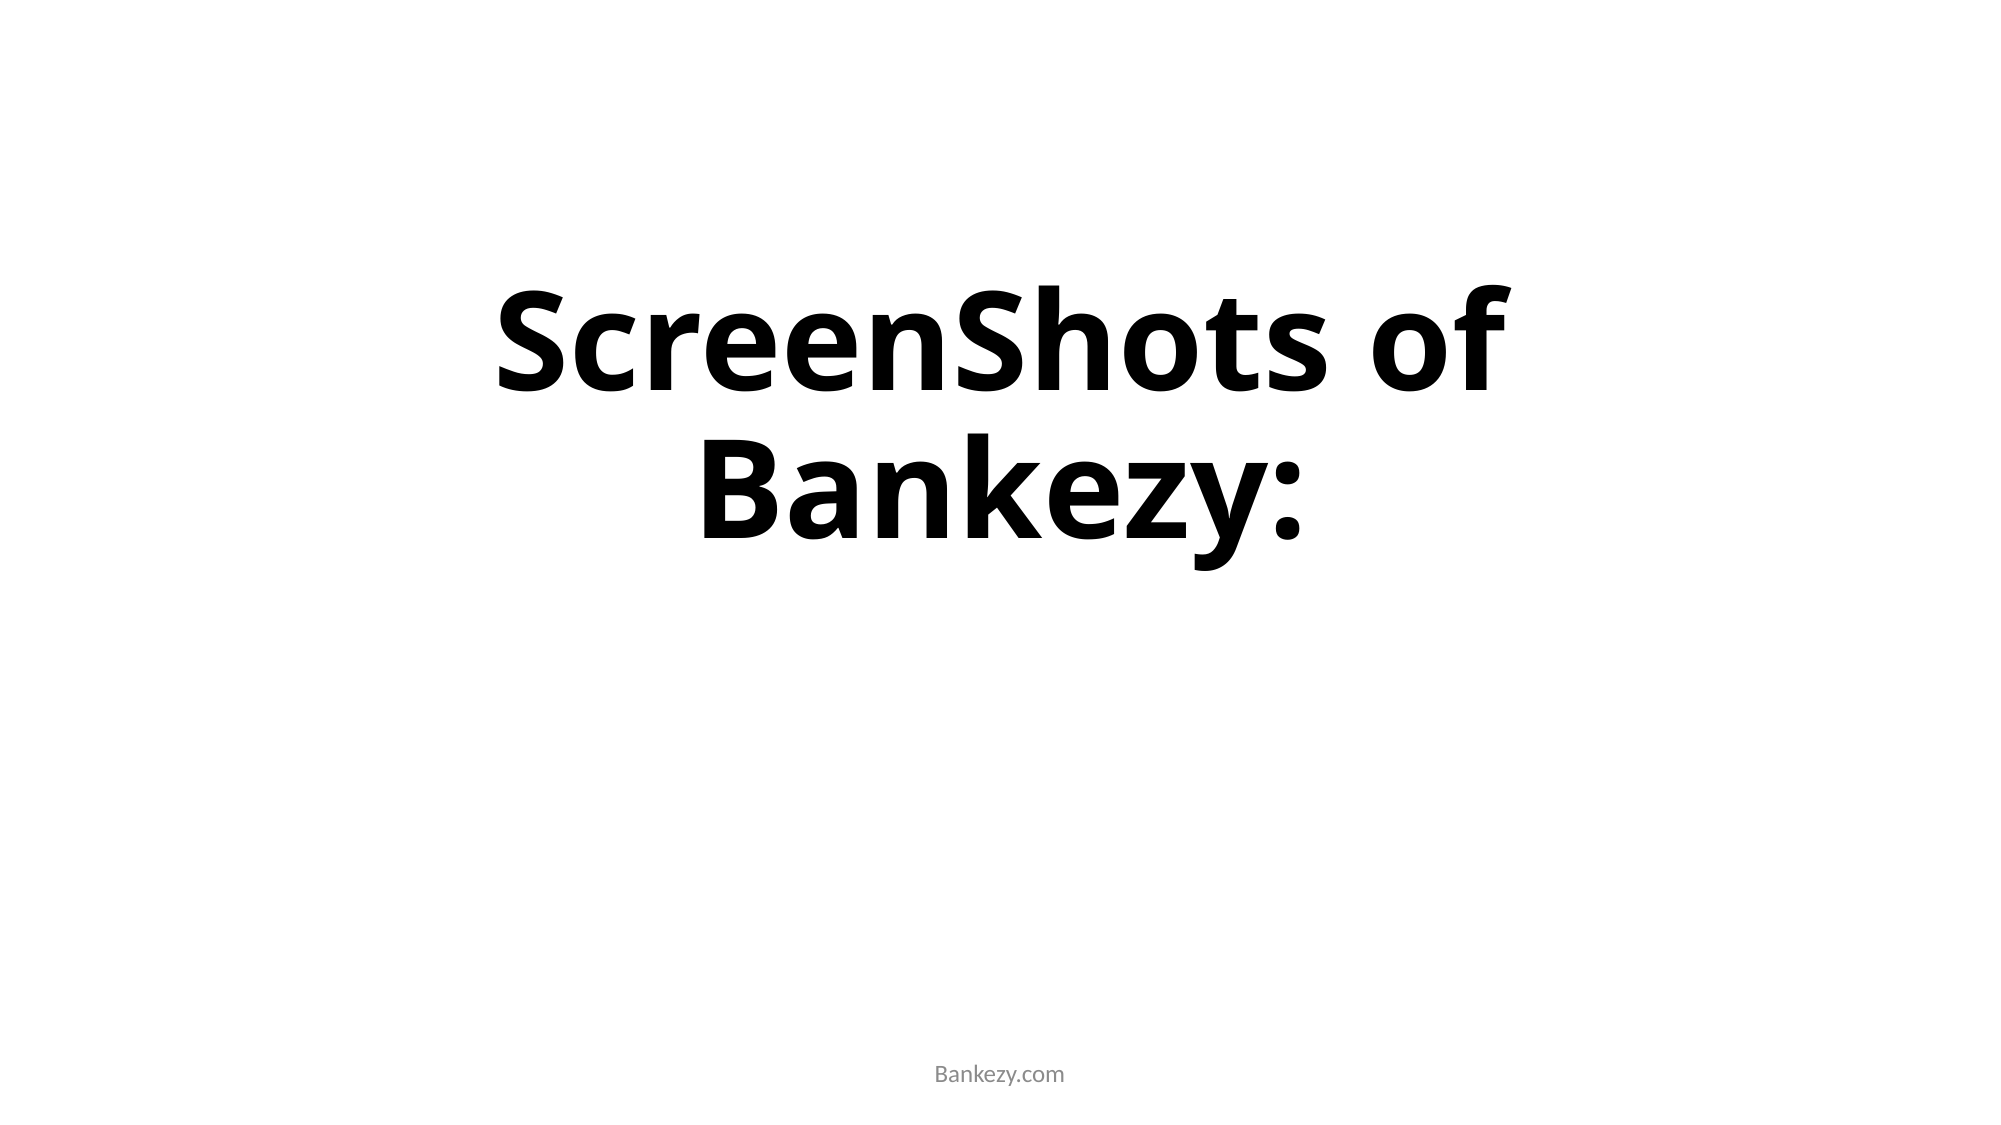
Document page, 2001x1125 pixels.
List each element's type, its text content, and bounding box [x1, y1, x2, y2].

footer Bankezy.com [662, 1042, 1338, 1103]
title ScreenShots of Bankezy: [249, 184, 1750, 576]
